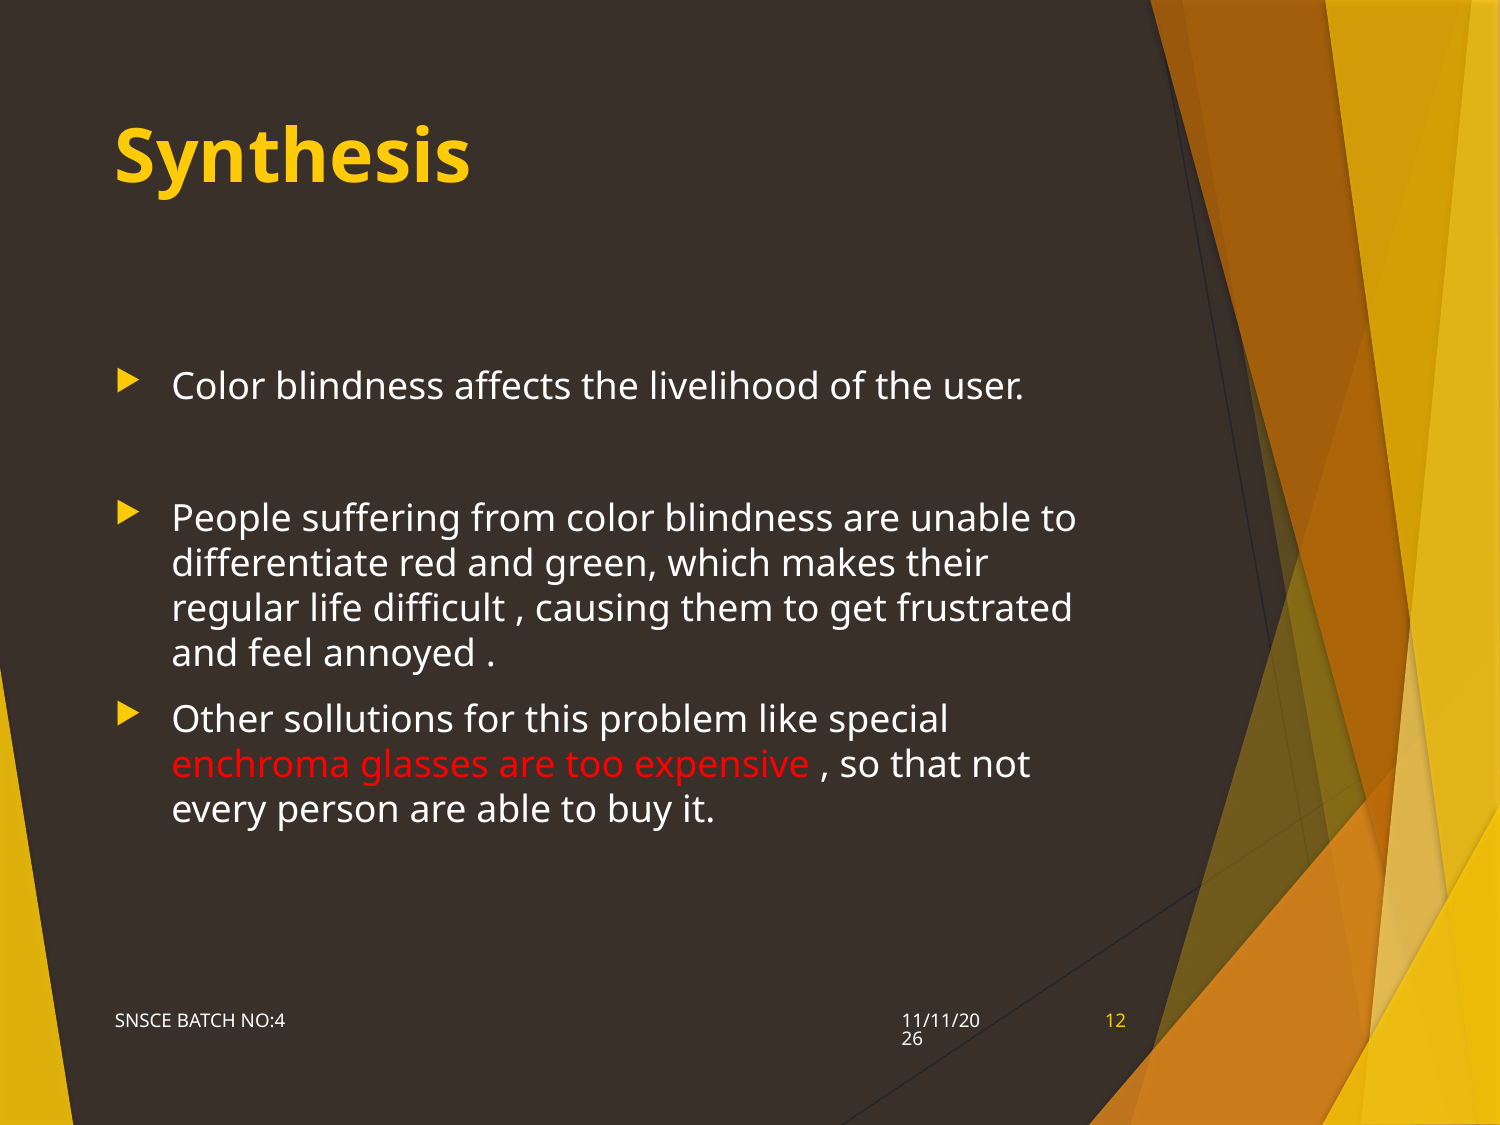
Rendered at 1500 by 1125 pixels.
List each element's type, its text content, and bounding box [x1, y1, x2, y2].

title Synthesis [99, 99, 1142, 317]
list Color blindness affects the livelihood of the user. People suffering from color blindness are unable to differentiate red and green, which makes their regular life difficult , causing them to get frustrated and feel annoyed . Other sollutions for this problem like special enchroma glasses are too expensive , so that not every person are able to buy it. [99, 354, 1142, 992]
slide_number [886, 991, 999, 1051]
footer SNSCE BATCH NO:4 [99, 991, 859, 1051]
slide_number 12 [1057, 991, 1142, 1051]
